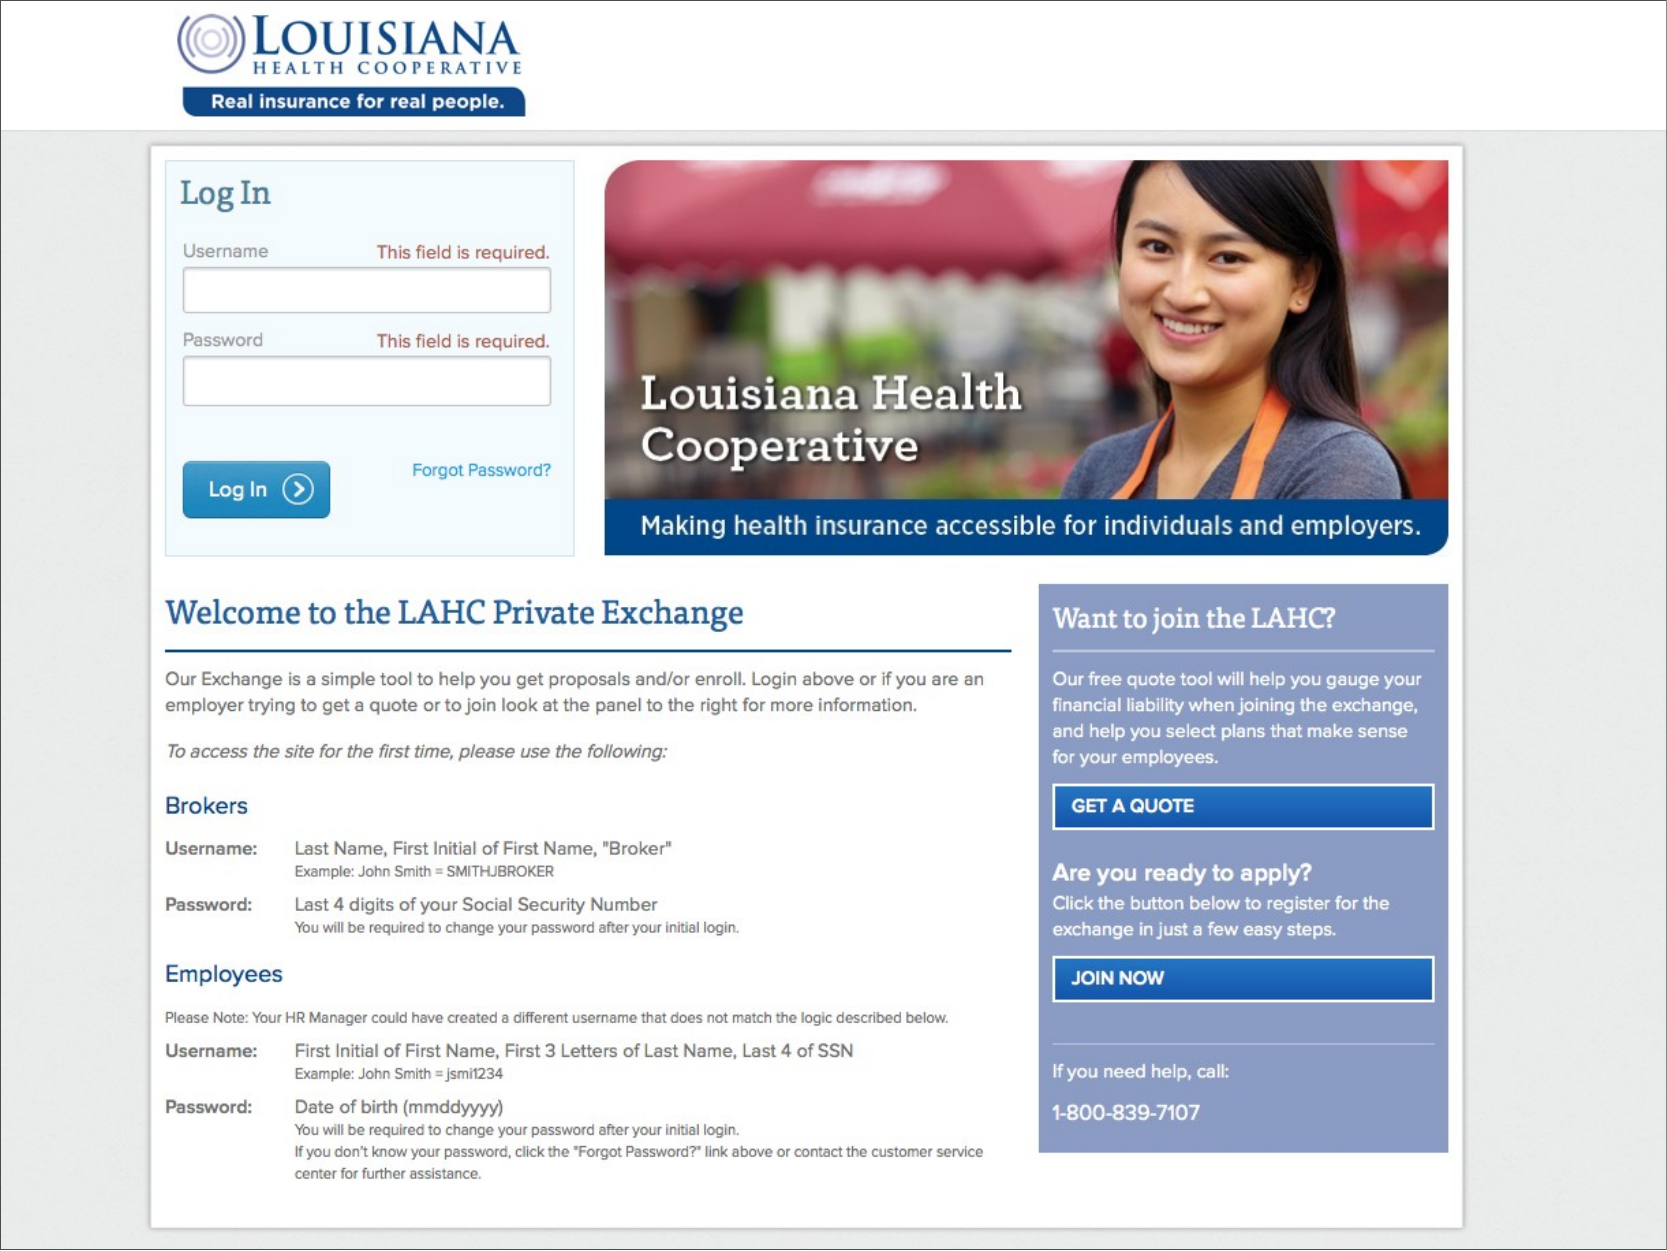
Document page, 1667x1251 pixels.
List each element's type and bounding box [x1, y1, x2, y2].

text_box [0, 0, 1667, 1250]
